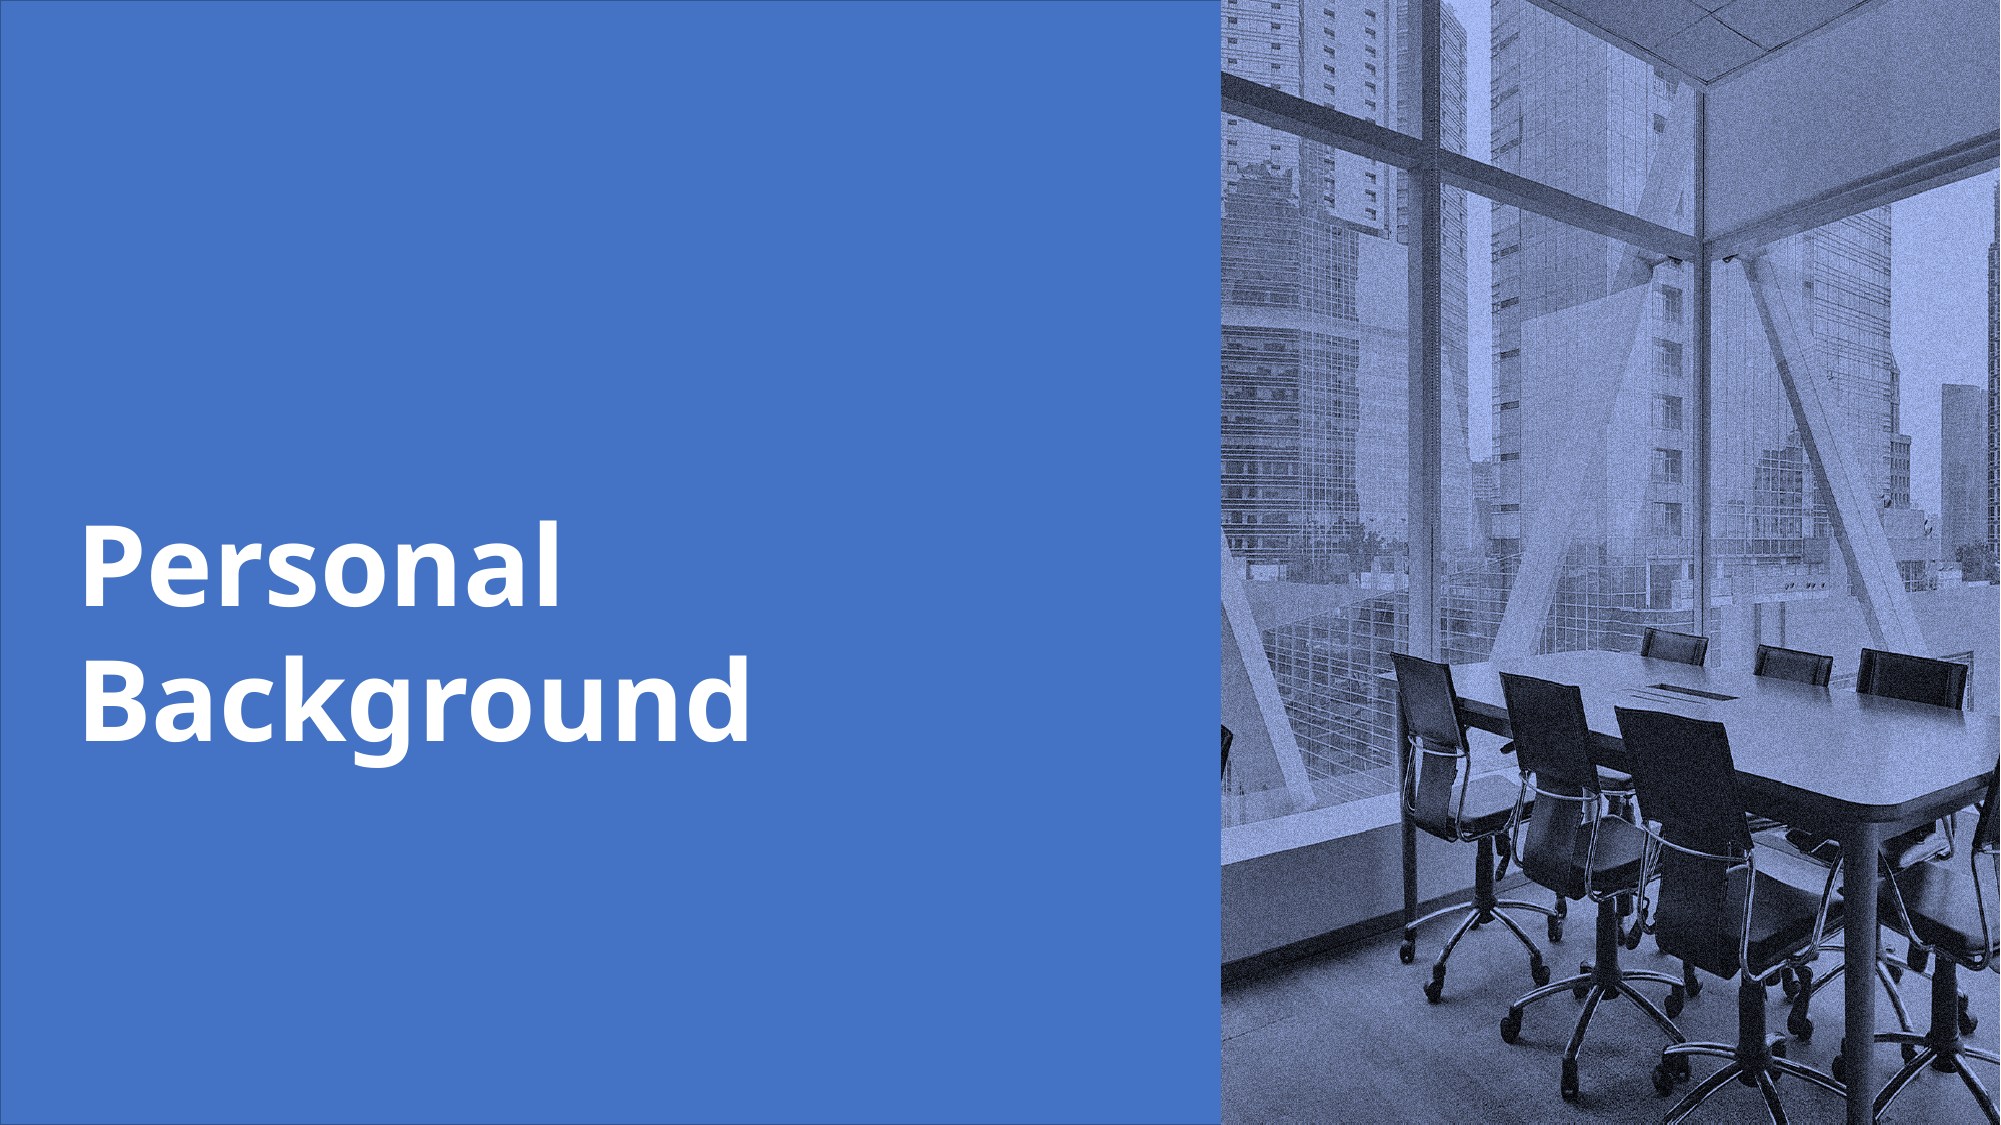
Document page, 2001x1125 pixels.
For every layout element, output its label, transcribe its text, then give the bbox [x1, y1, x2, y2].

text_box Personal Background [61, 486, 1161, 772]
text_box [0, 0, 1221, 1125]
picture [1221, 0, 2000, 1125]
